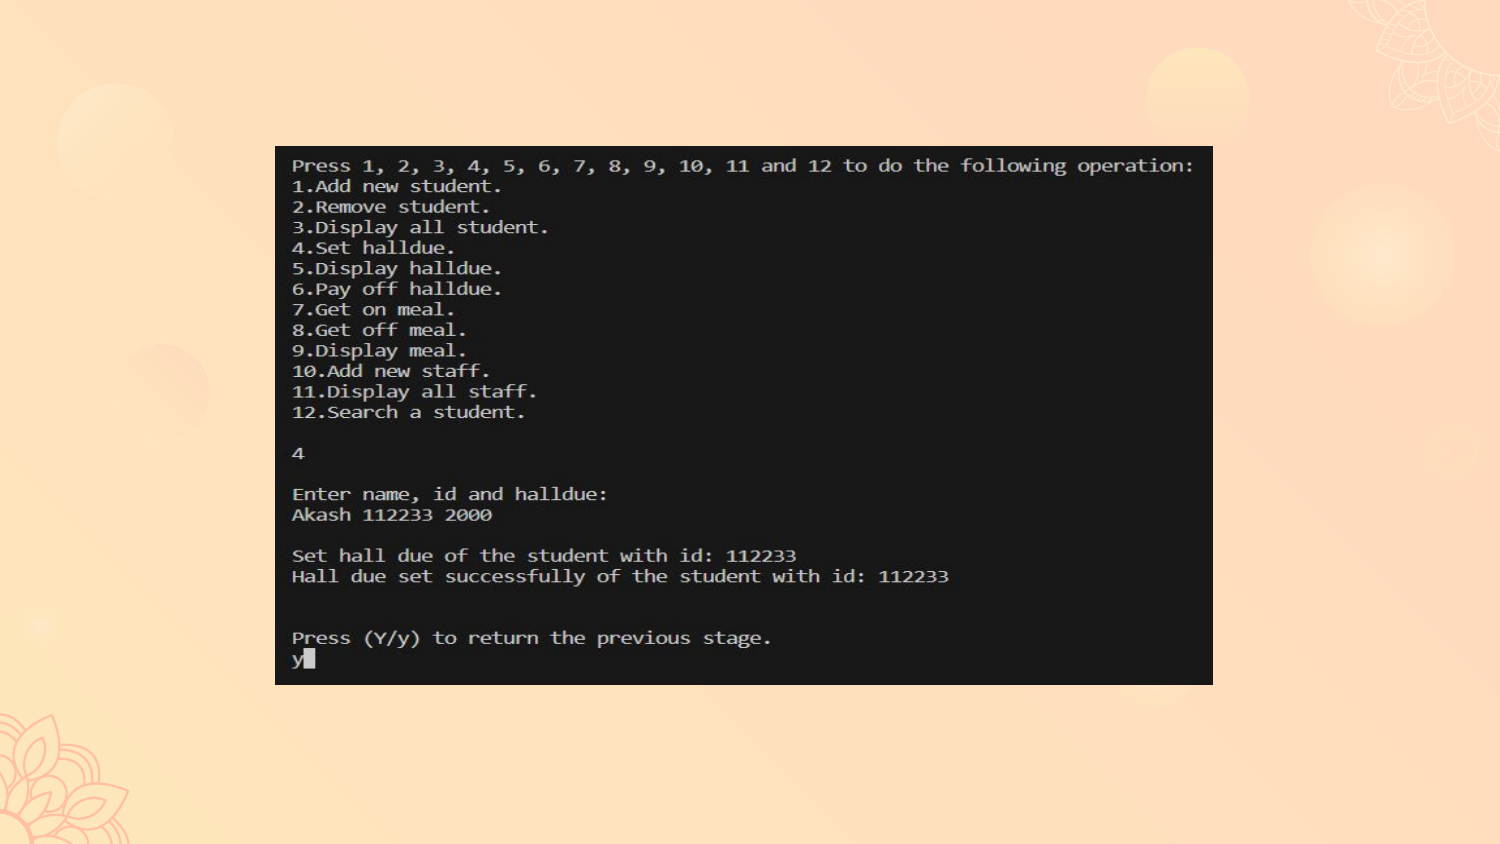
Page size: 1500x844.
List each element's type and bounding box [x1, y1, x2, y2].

picture [274, 146, 1213, 685]
